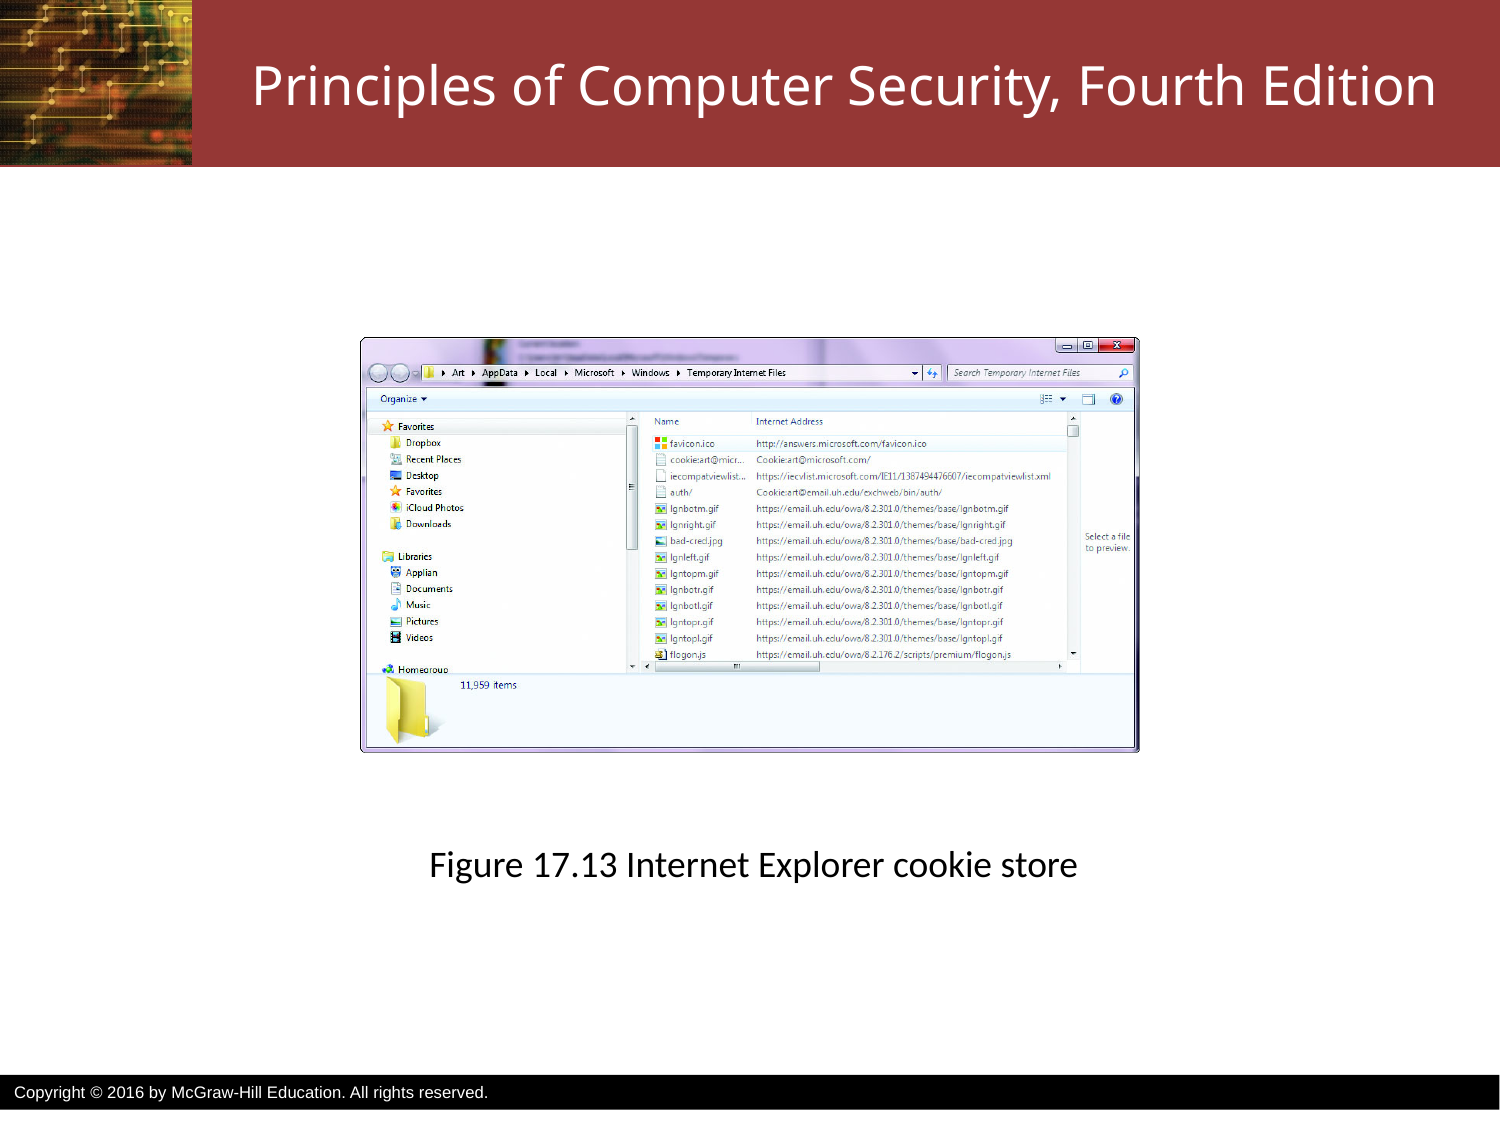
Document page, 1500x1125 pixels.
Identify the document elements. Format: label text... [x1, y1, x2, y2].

list Figure 17.13 Internet Explorer cookie store [99, 832, 1400, 908]
picture [360, 337, 1140, 753]
picture [0, 0, 192, 165]
